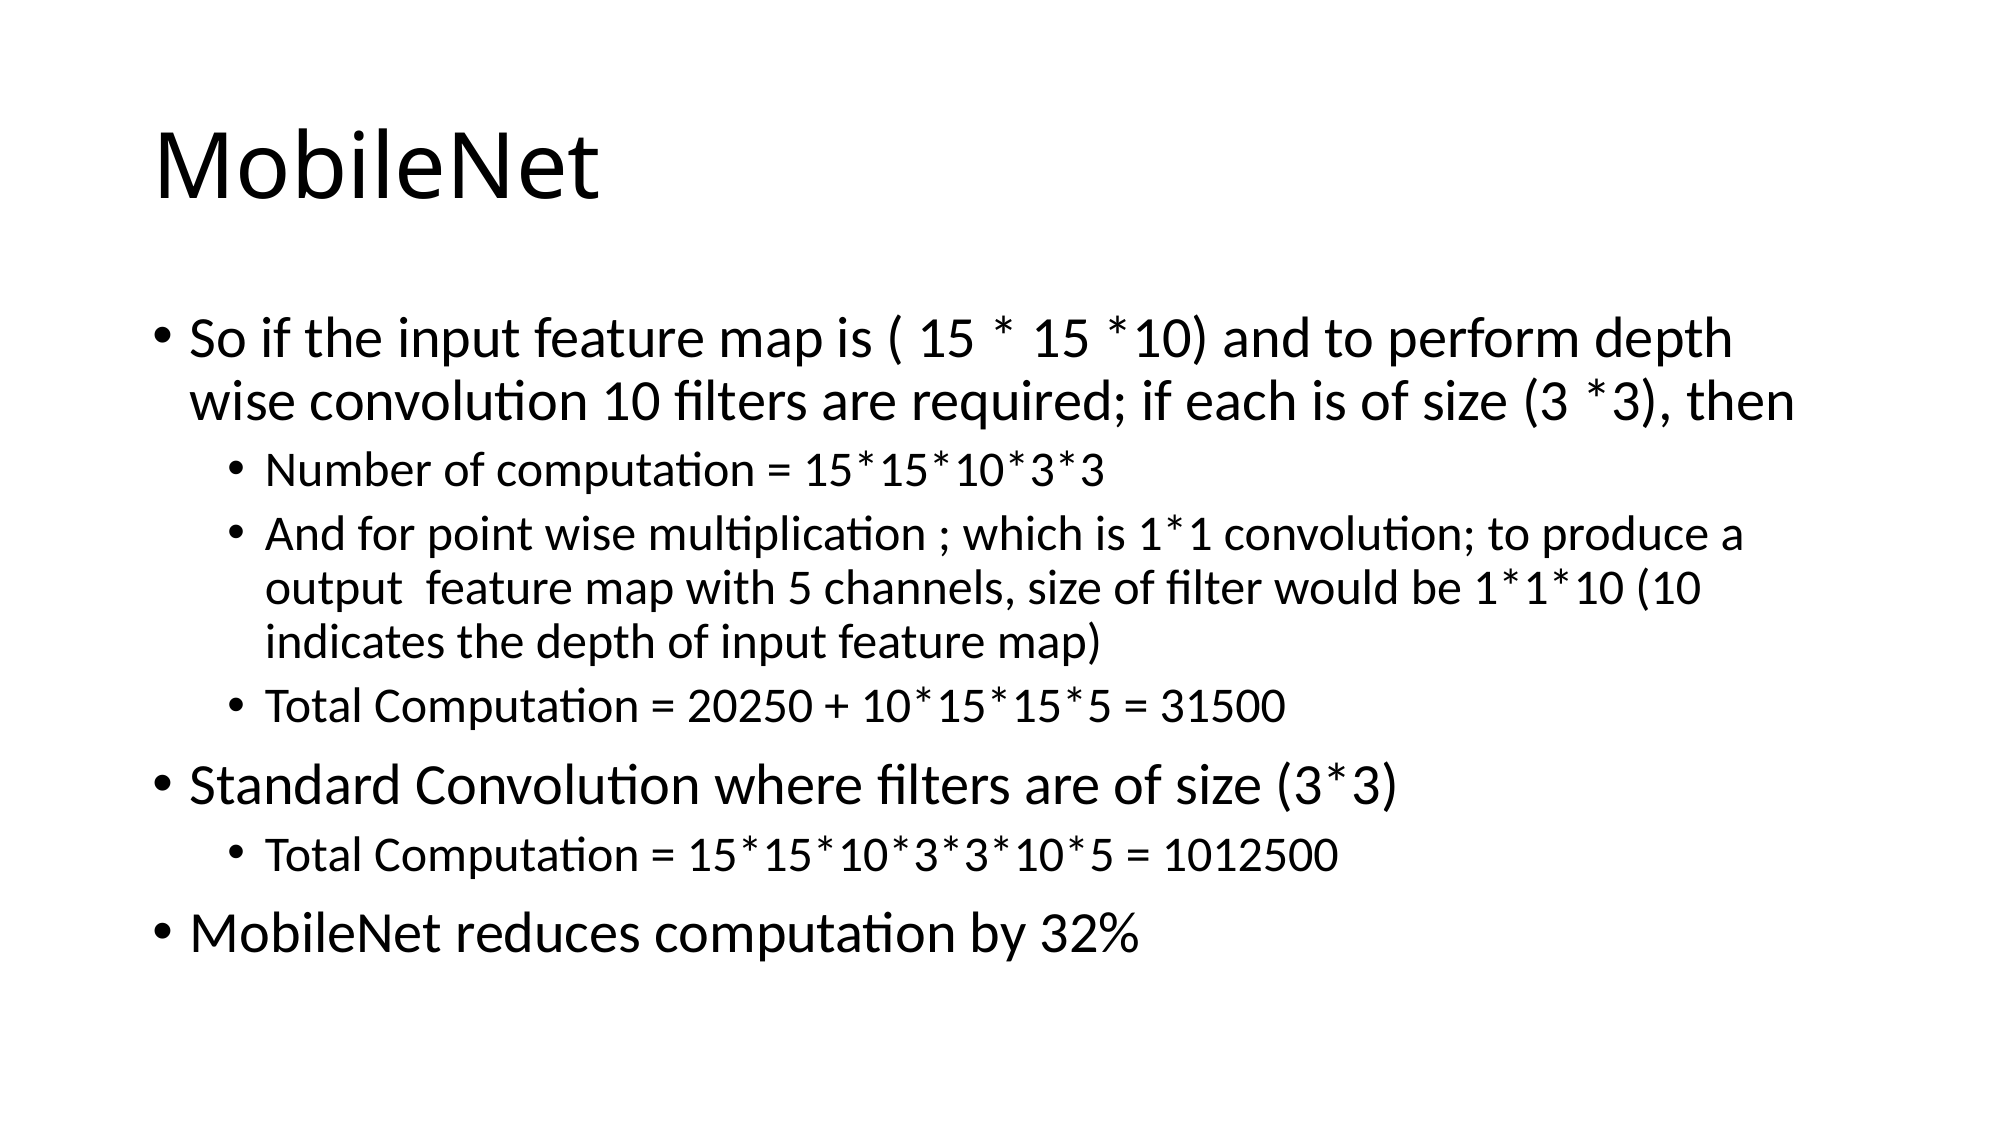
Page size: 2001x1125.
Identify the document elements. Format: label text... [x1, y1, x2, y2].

title MobileNet [137, 59, 1863, 278]
list So if the input feature map is ( 15 * 15 *10) and to perform depth wise convolution 10 filters are required; if each is of size (3 *3), then Number of computation = 15*15*10*3*3 And for point wise multiplication ; which is 1*1 convolution; to produce a output feature map with 5 channels, size of filter would be 1*1*10 (10 indicates the depth of input feature map) Total Computation = 20250 + 10*15*15*5 = 31500 Standard Convolution where filters are of size (3*3) Total Computation = 15*15*10*3*3*10*5 = 1012500 MobileNet reduces computation by 32% [137, 299, 1863, 1014]
